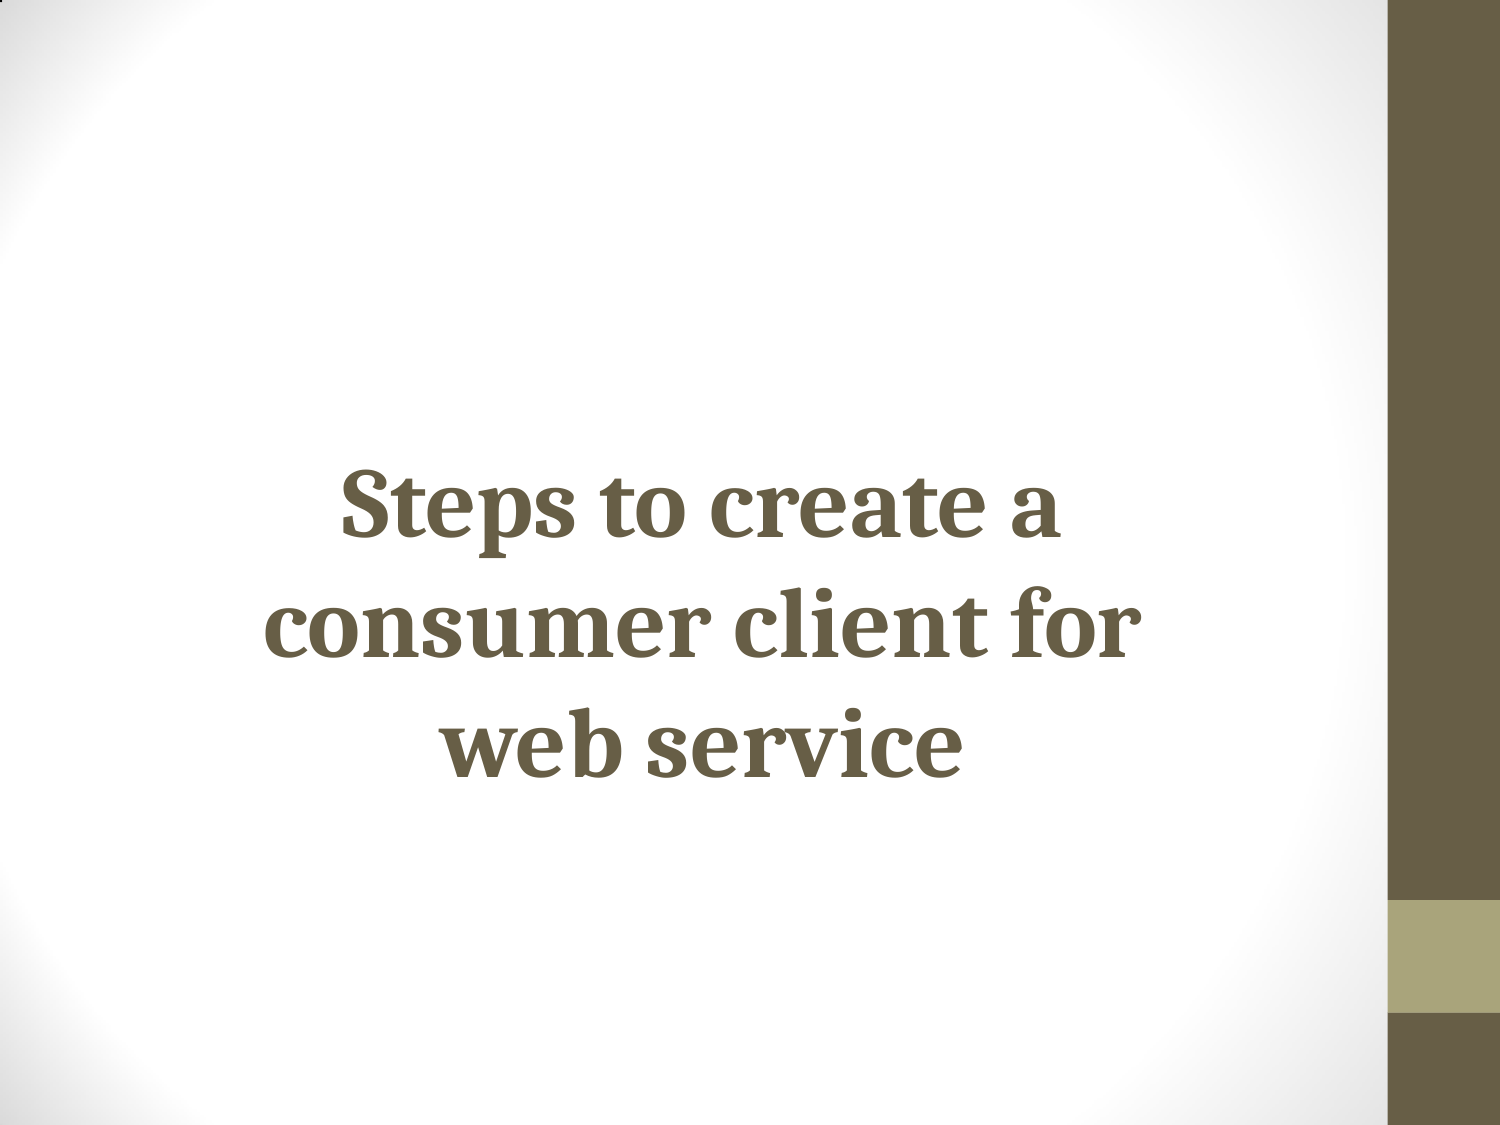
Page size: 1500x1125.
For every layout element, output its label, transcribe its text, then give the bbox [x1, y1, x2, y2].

title Steps to create a consumer client for web service [162, 437, 1244, 801]
picture [0, 0, 1387, 1125]
